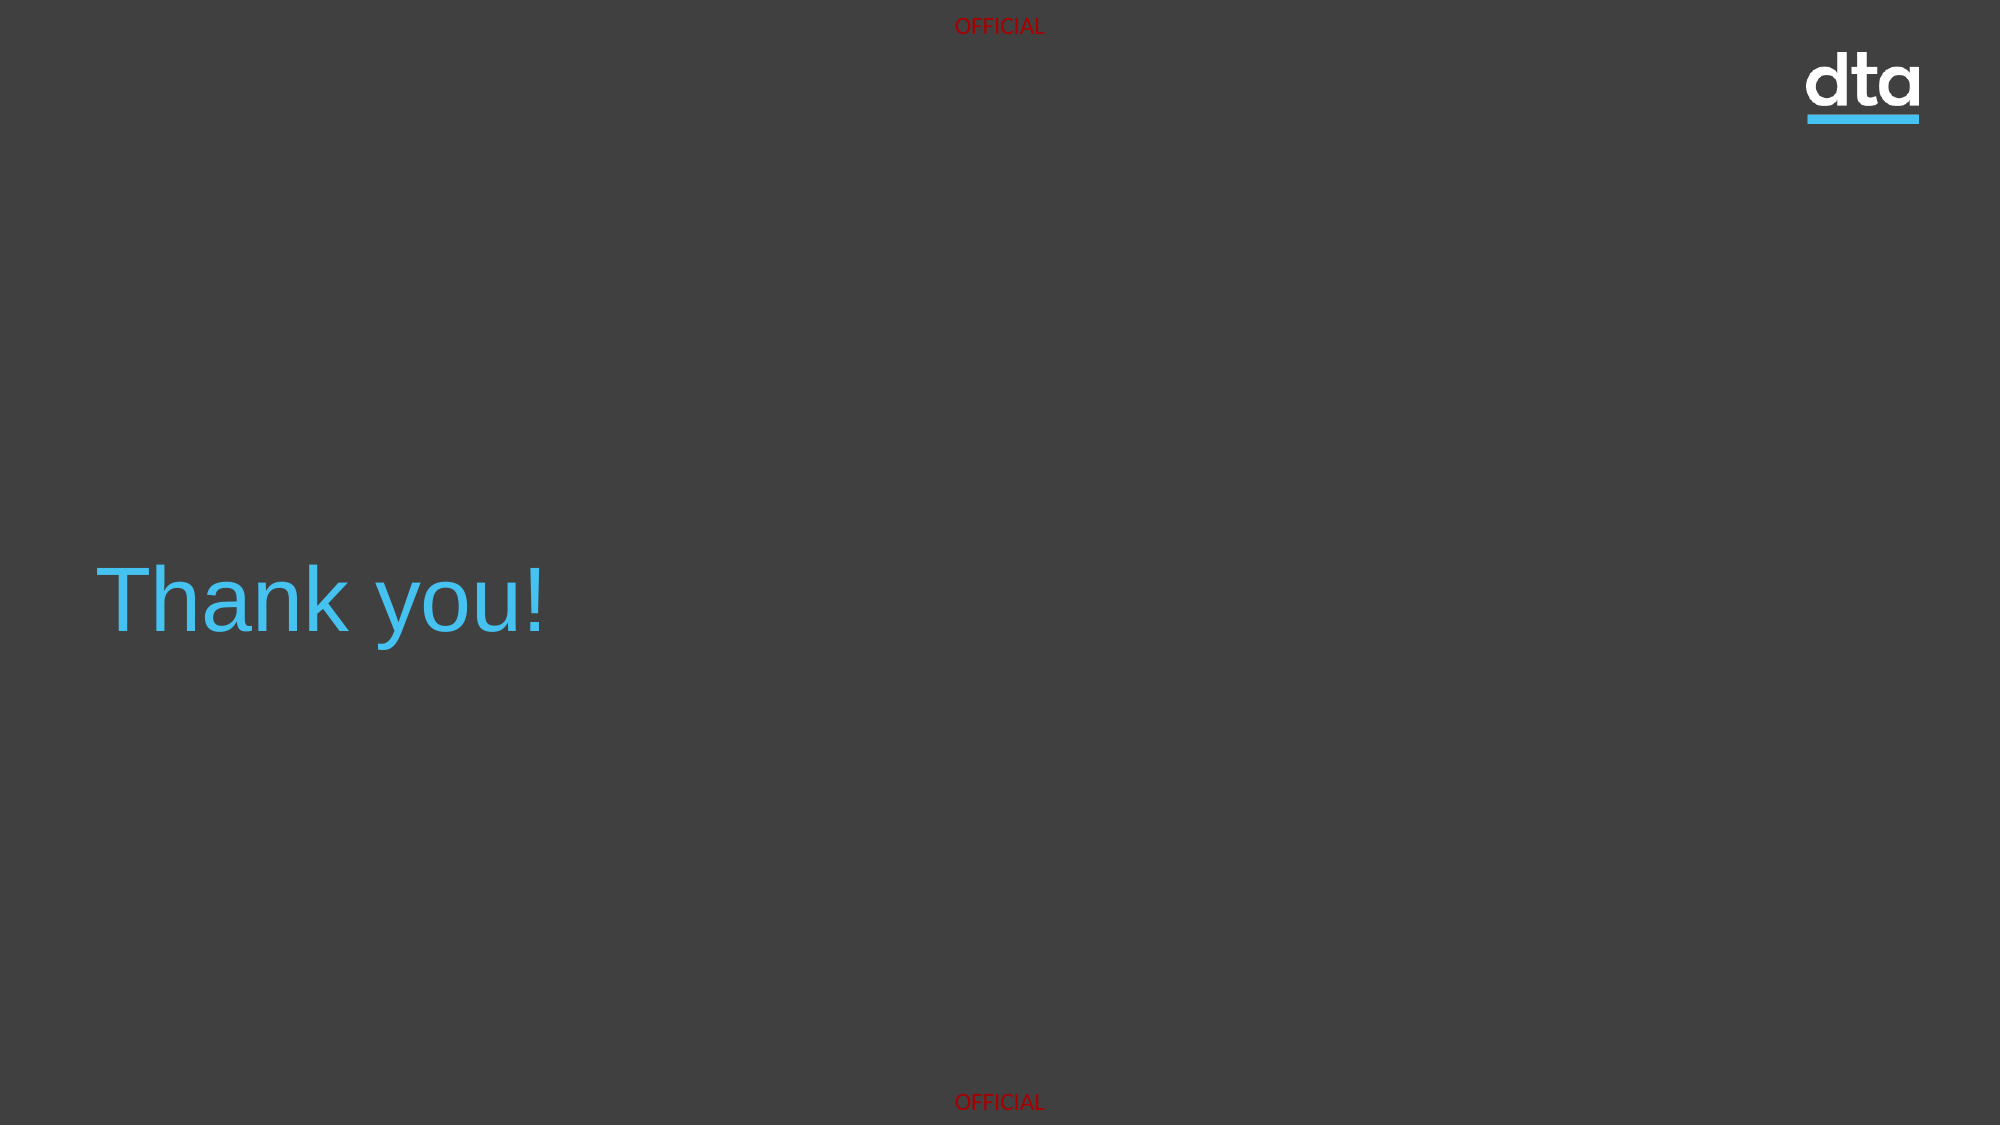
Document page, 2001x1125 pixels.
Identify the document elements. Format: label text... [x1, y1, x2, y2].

text_box Thank you! [80, 532, 1784, 658]
picture [1806, 52, 1919, 124]
